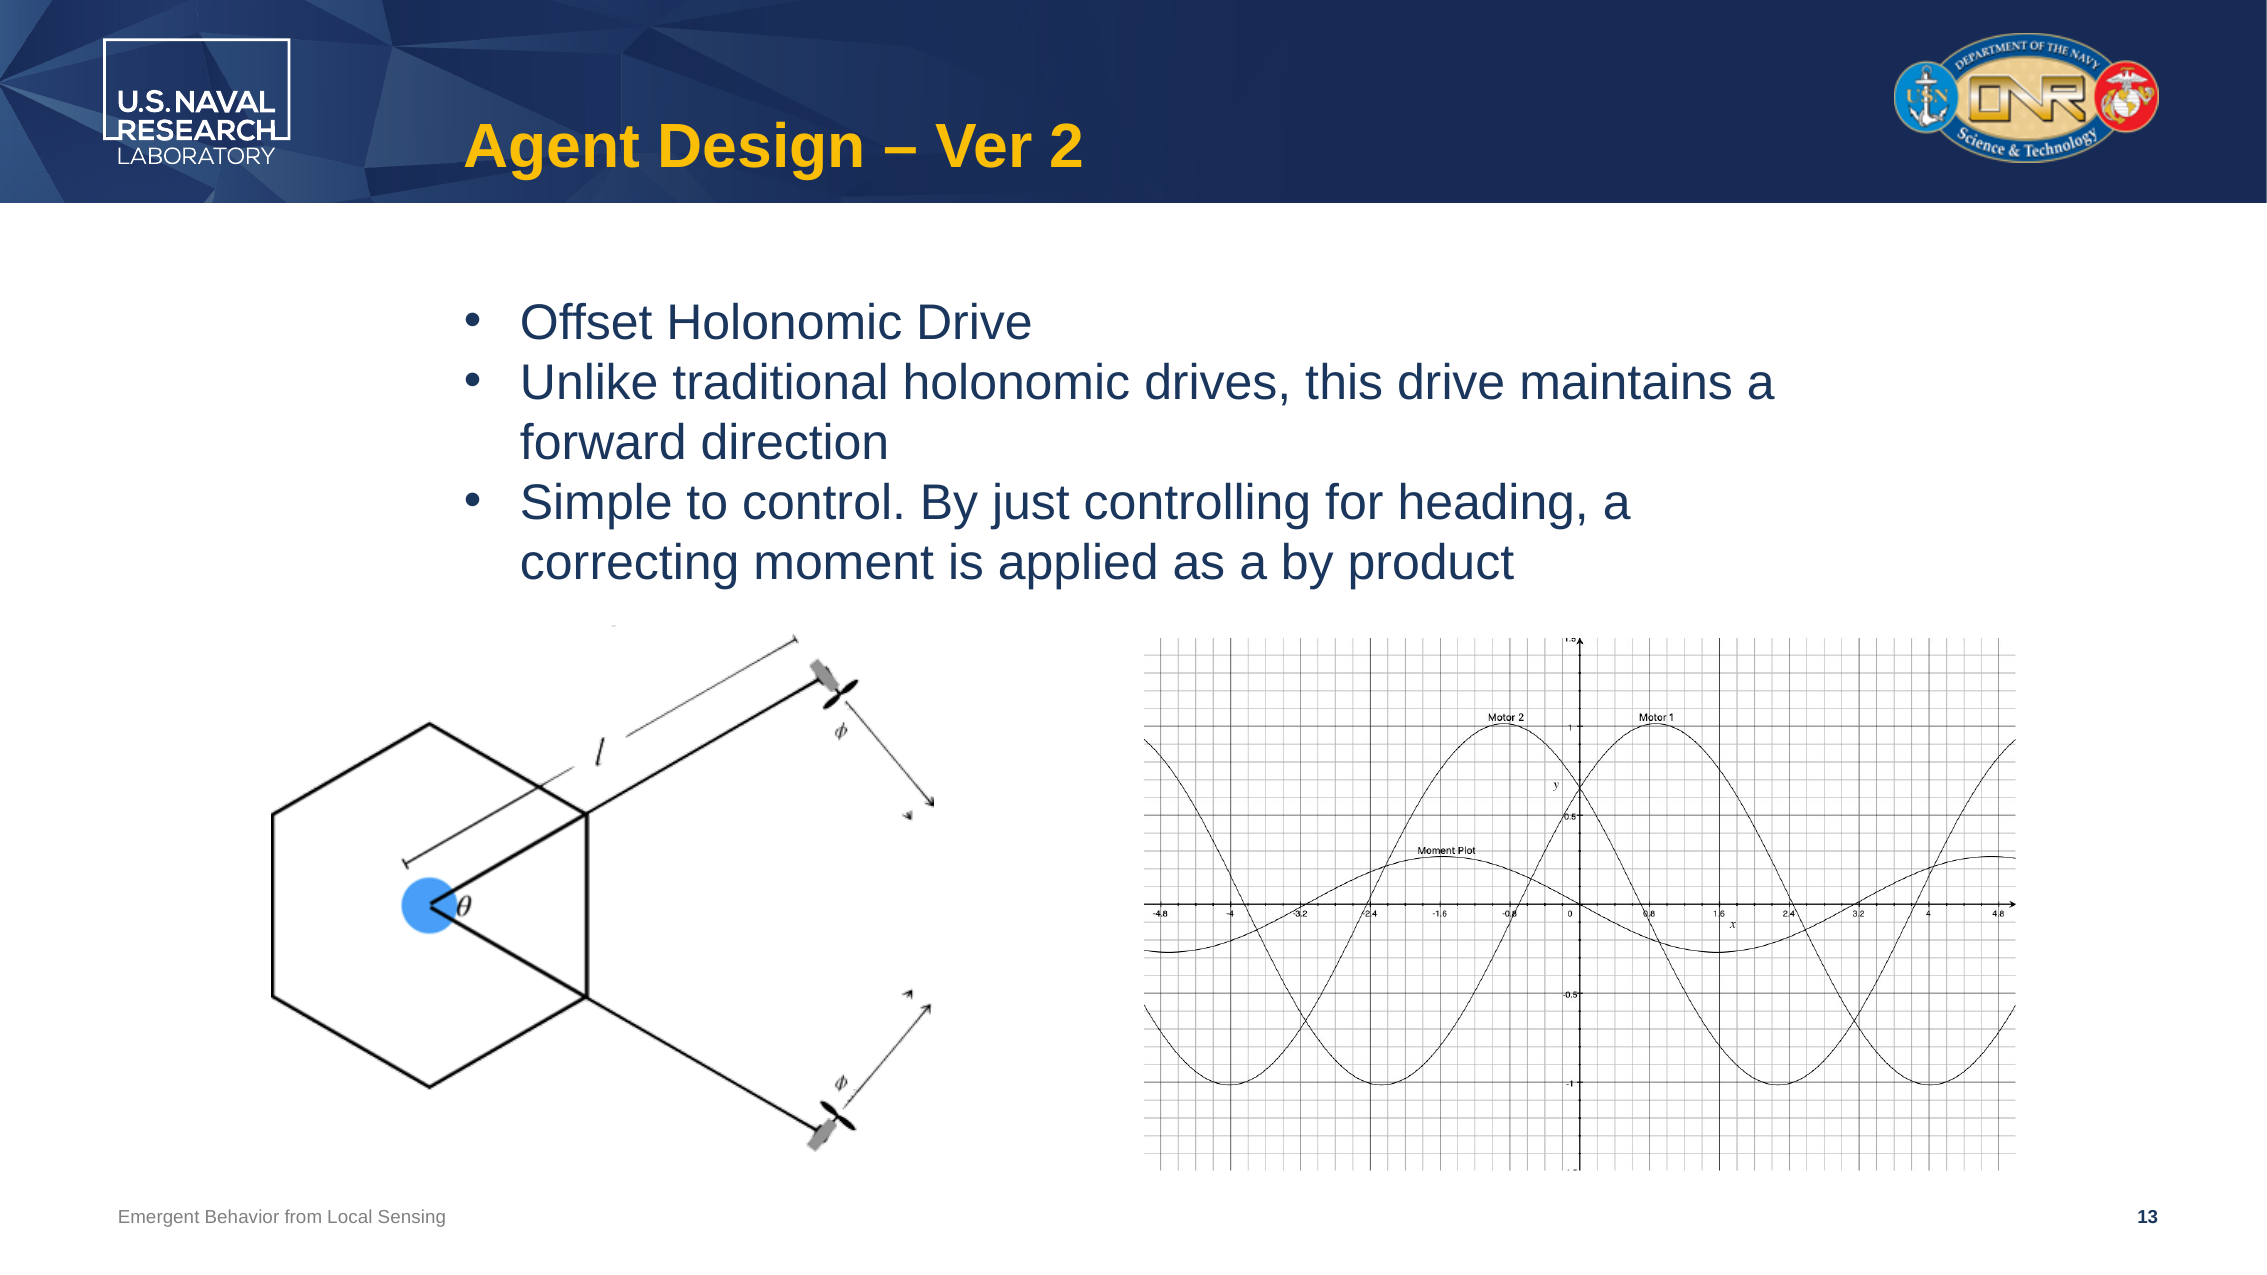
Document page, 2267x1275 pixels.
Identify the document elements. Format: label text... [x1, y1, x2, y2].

text_box Emergent Behavior from Local Sensing [103, 1181, 868, 1250]
picture [270, 625, 935, 1152]
text_box Offset Holonomic Drive Unlike traditional holonomic drives, this drive maintains a forward direction Simple to control. By just controlling for heading, a correcting moment is applied as a by product [463, 289, 1823, 1152]
picture [1143, 637, 2016, 1171]
text_box 1 [1648, 1181, 2159, 1250]
picture [0, 0, 2267, 203]
text_box Agent Design – Ver 2 [463, 104, 2112, 180]
